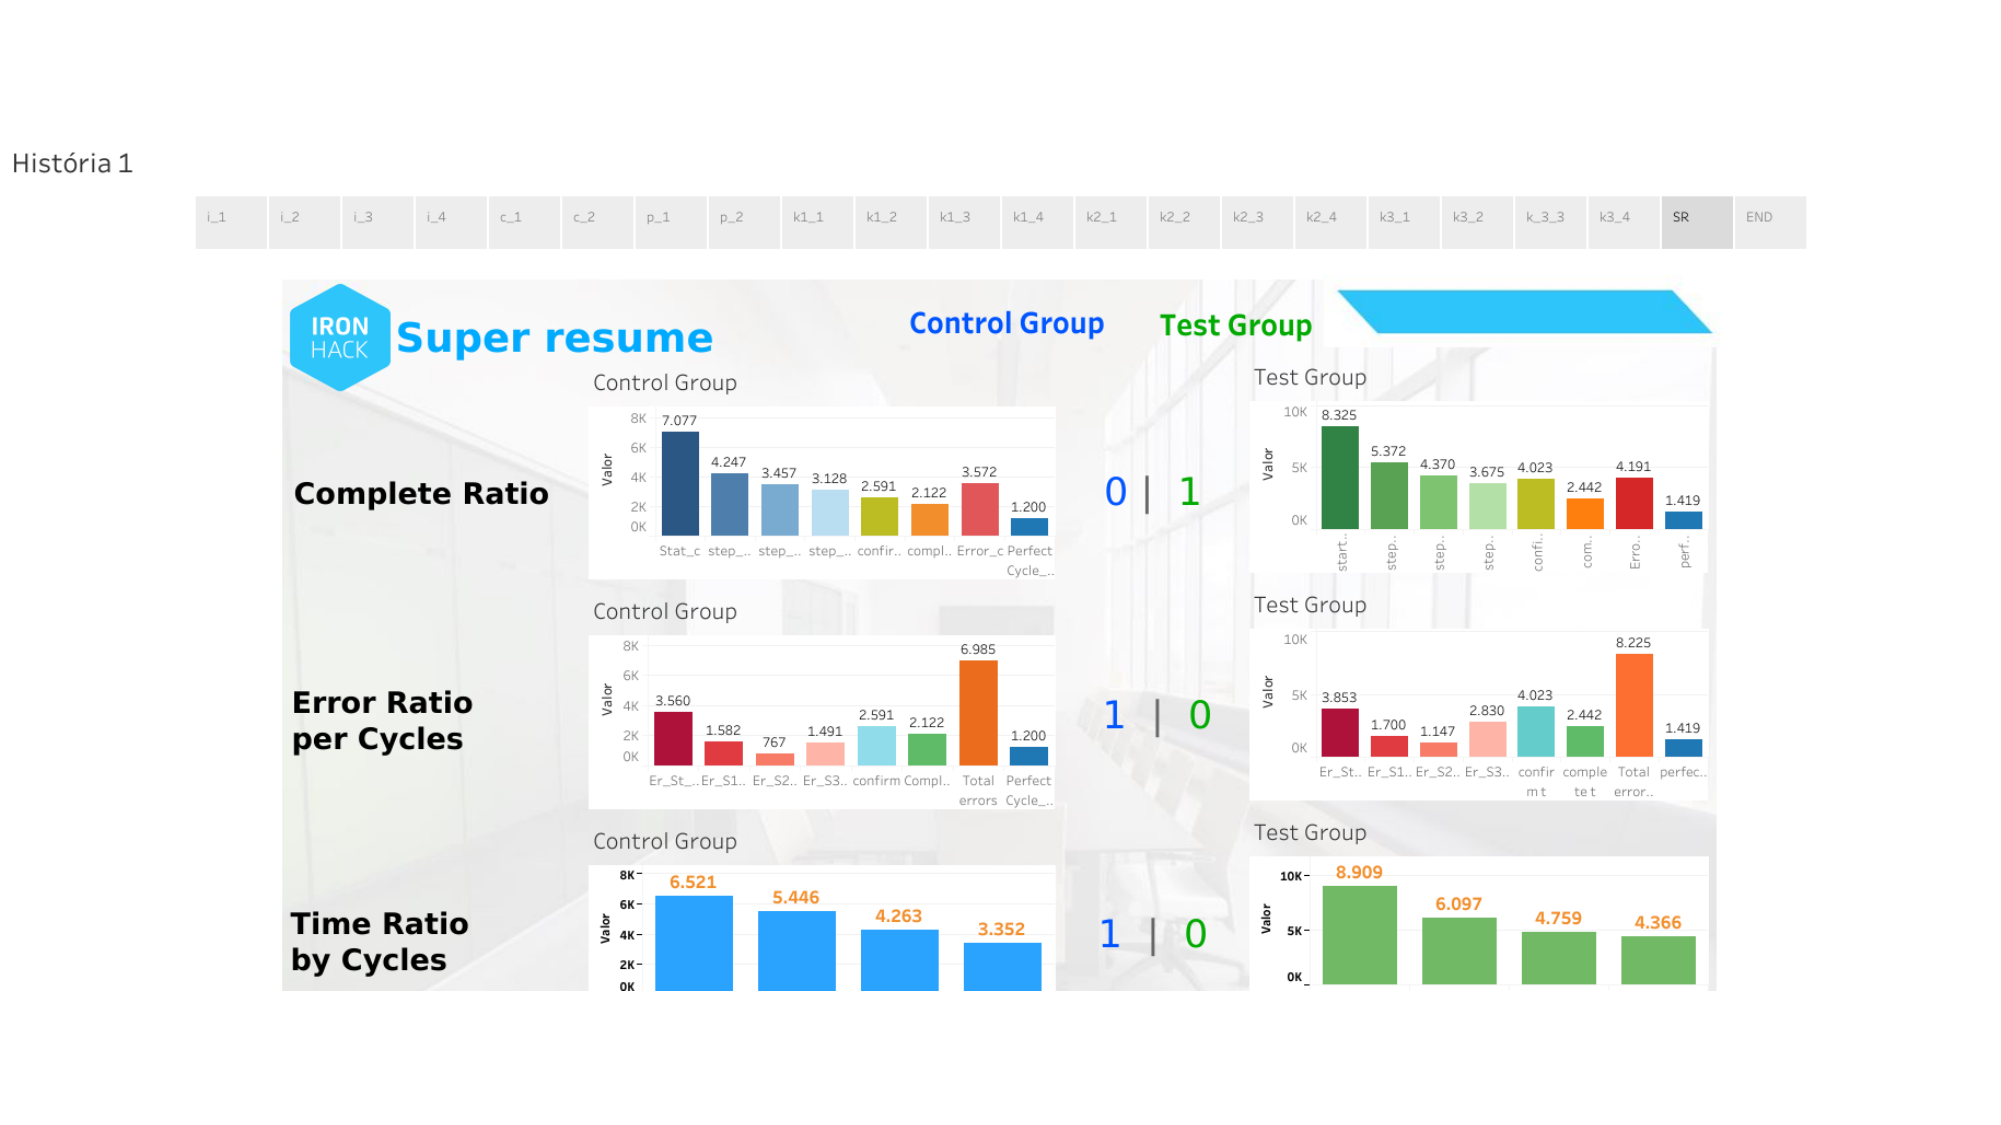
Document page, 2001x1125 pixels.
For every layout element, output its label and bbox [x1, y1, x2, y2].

picture [0, 134, 2000, 991]
